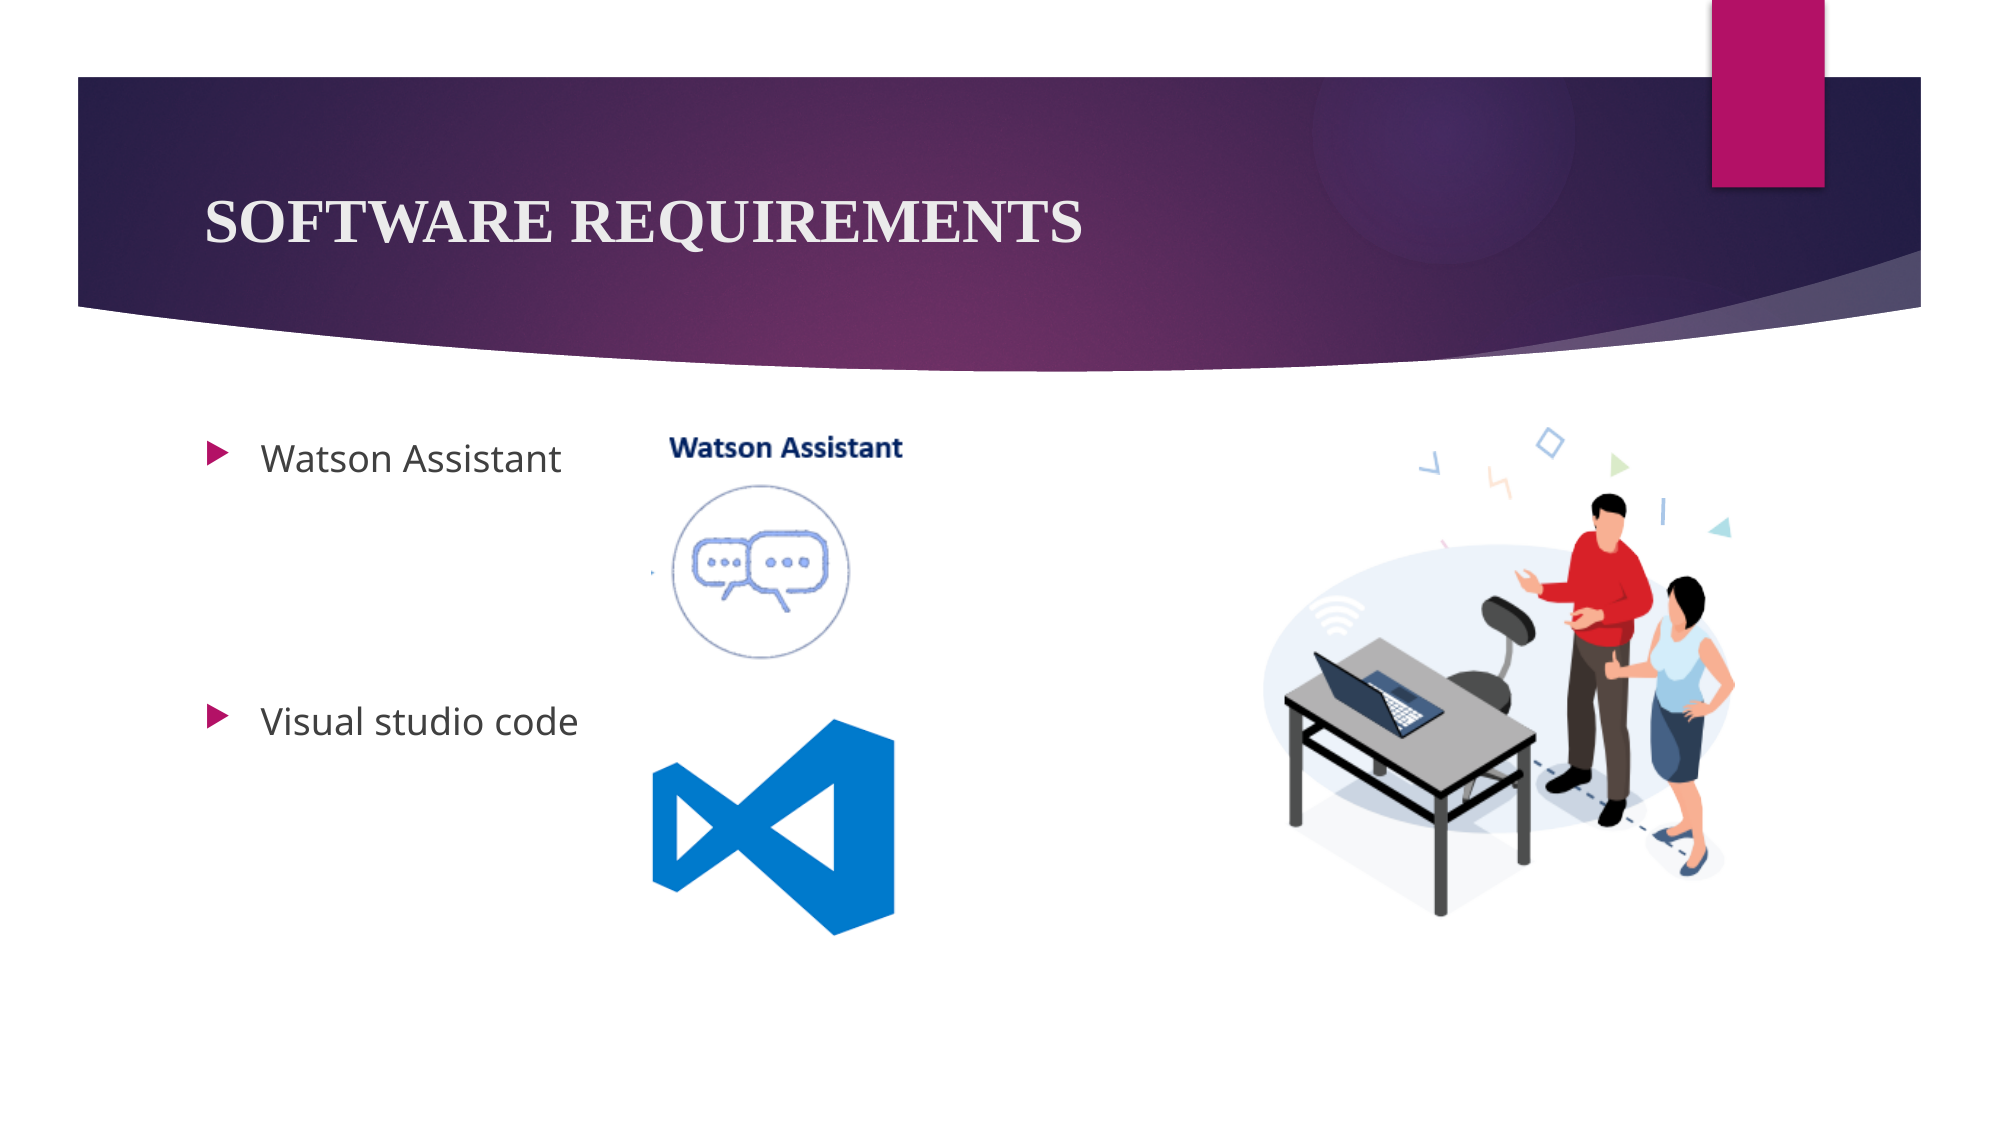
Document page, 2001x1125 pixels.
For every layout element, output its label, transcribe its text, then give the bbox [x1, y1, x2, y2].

picture [651, 411, 909, 664]
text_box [1263, 426, 1736, 921]
list Watson Assistant Visual studio code [189, 427, 1638, 988]
picture [633, 702, 914, 955]
title SOFTWARE REQUIREMENTS [189, 159, 1627, 276]
